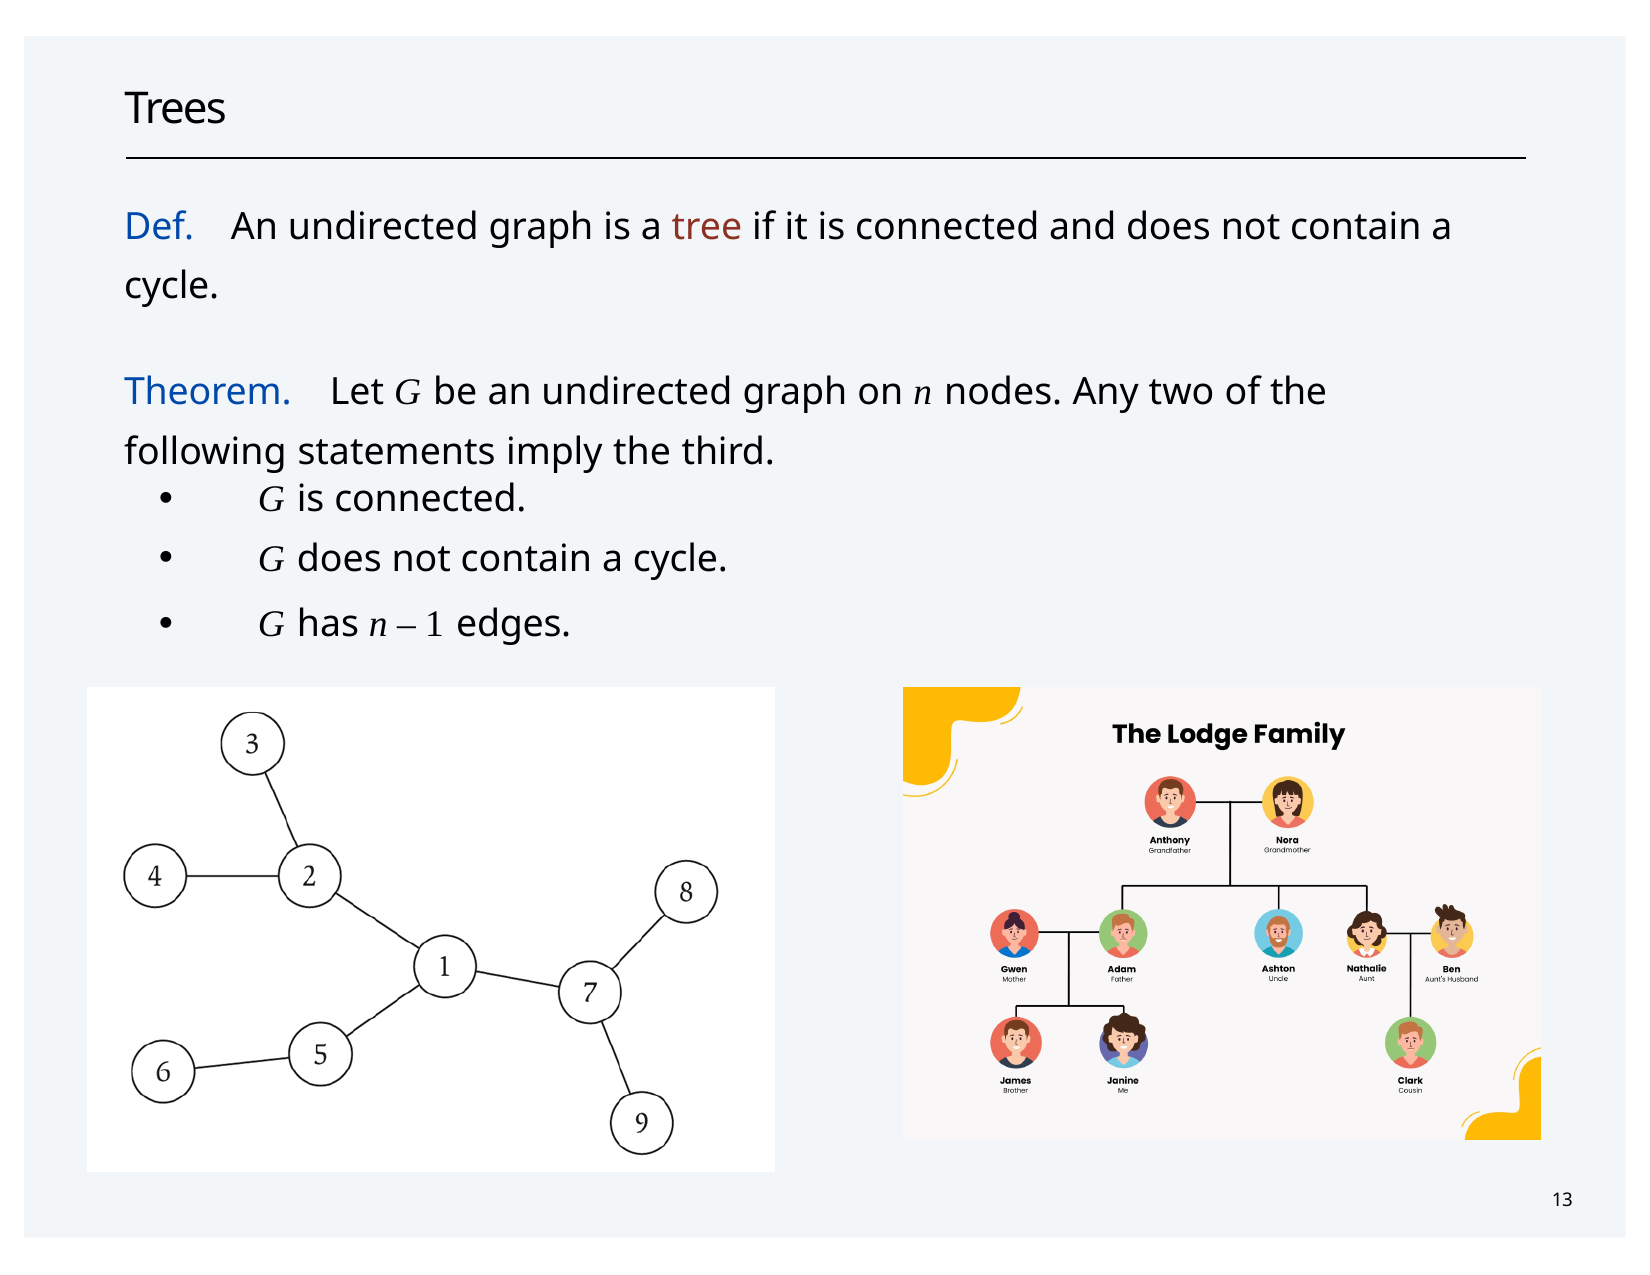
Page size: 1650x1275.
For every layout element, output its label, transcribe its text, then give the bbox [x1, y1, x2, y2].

slide_number 13 [1545, 1186, 1584, 1275]
picture [902, 687, 1541, 1140]
text_box Def. An undirected graph is a tree if it is connected and does not contain a cycle. Theorem. Let G be an undirected graph on n nodes. Any two of the following statements imply the third. ・G is connected. ・G does not contain a cycle. ・G has n – 1 edges. [115, 185, 1507, 655]
picture [87, 687, 776, 1173]
title Trees [122, 77, 229, 185]
